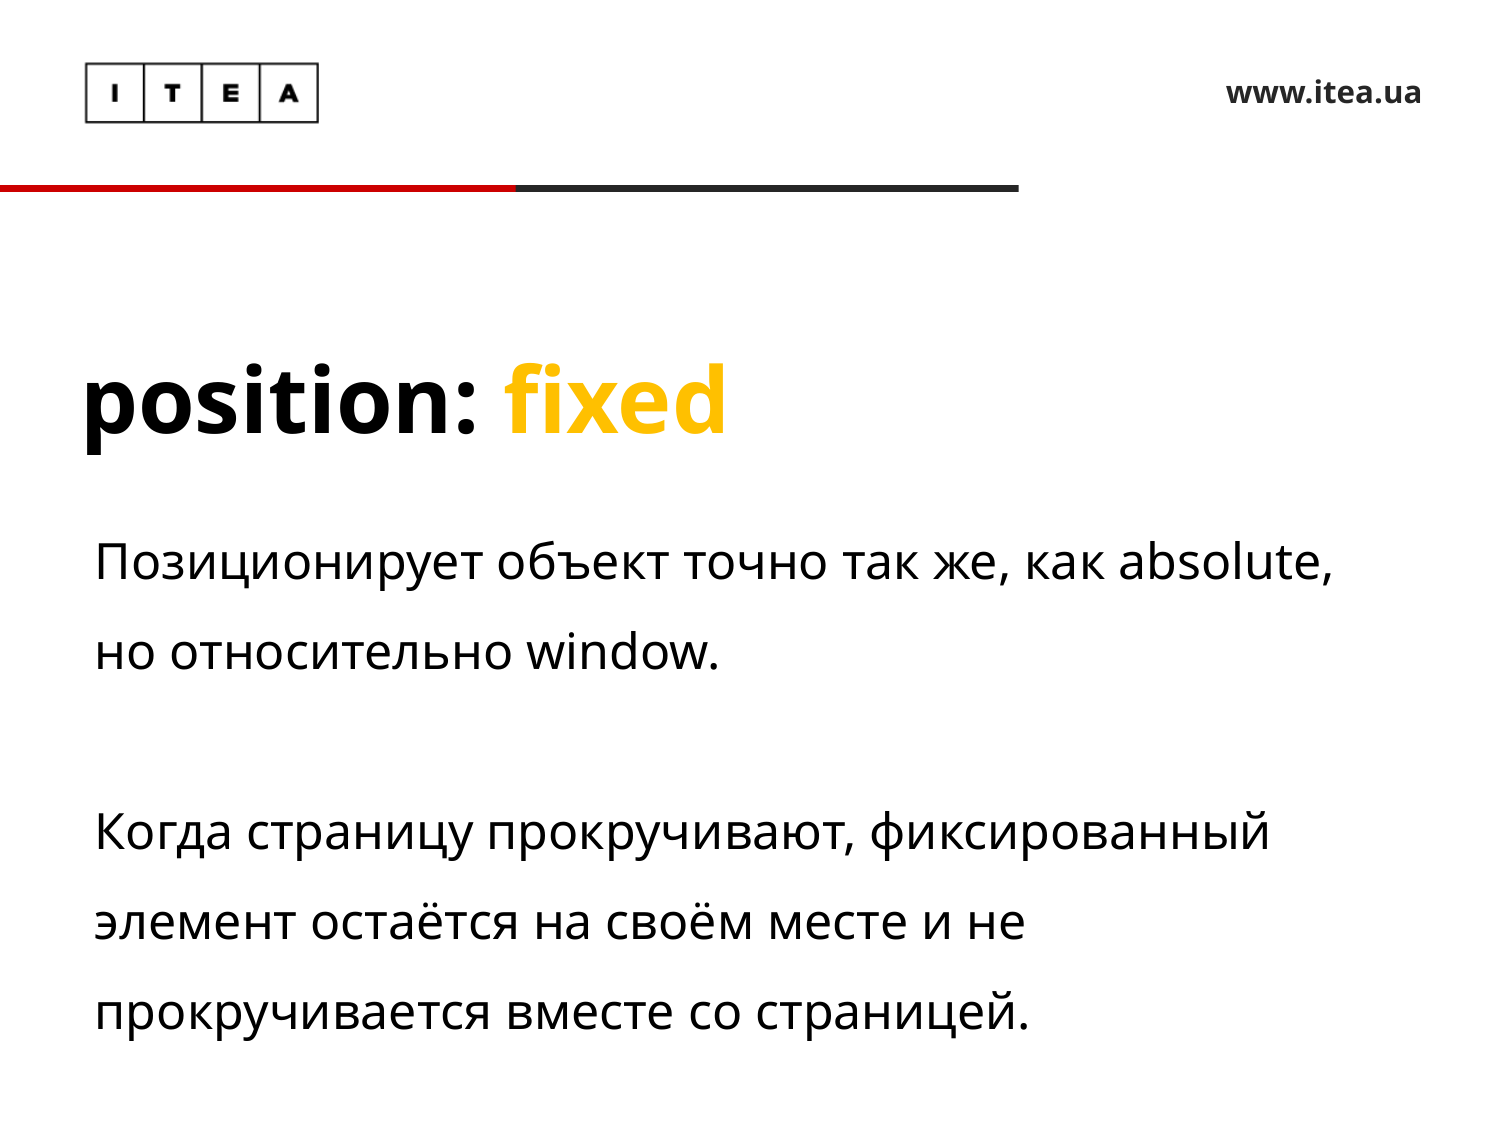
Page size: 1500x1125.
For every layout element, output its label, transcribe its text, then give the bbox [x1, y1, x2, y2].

text_box www.itea.ua [1172, 66, 1477, 115]
list Позиционирует объект точно так же, как absolute, но относительно window. Когда страницу прокручивают, фиксированный элемент остаётся на своём месте и не прокручивается вместе со страницей. [79, 492, 1421, 1036]
text_box [516, 185, 1019, 192]
title position: fixed [65, 323, 1425, 421]
picture [57, 49, 344, 133]
text_box [0, 185, 516, 192]
